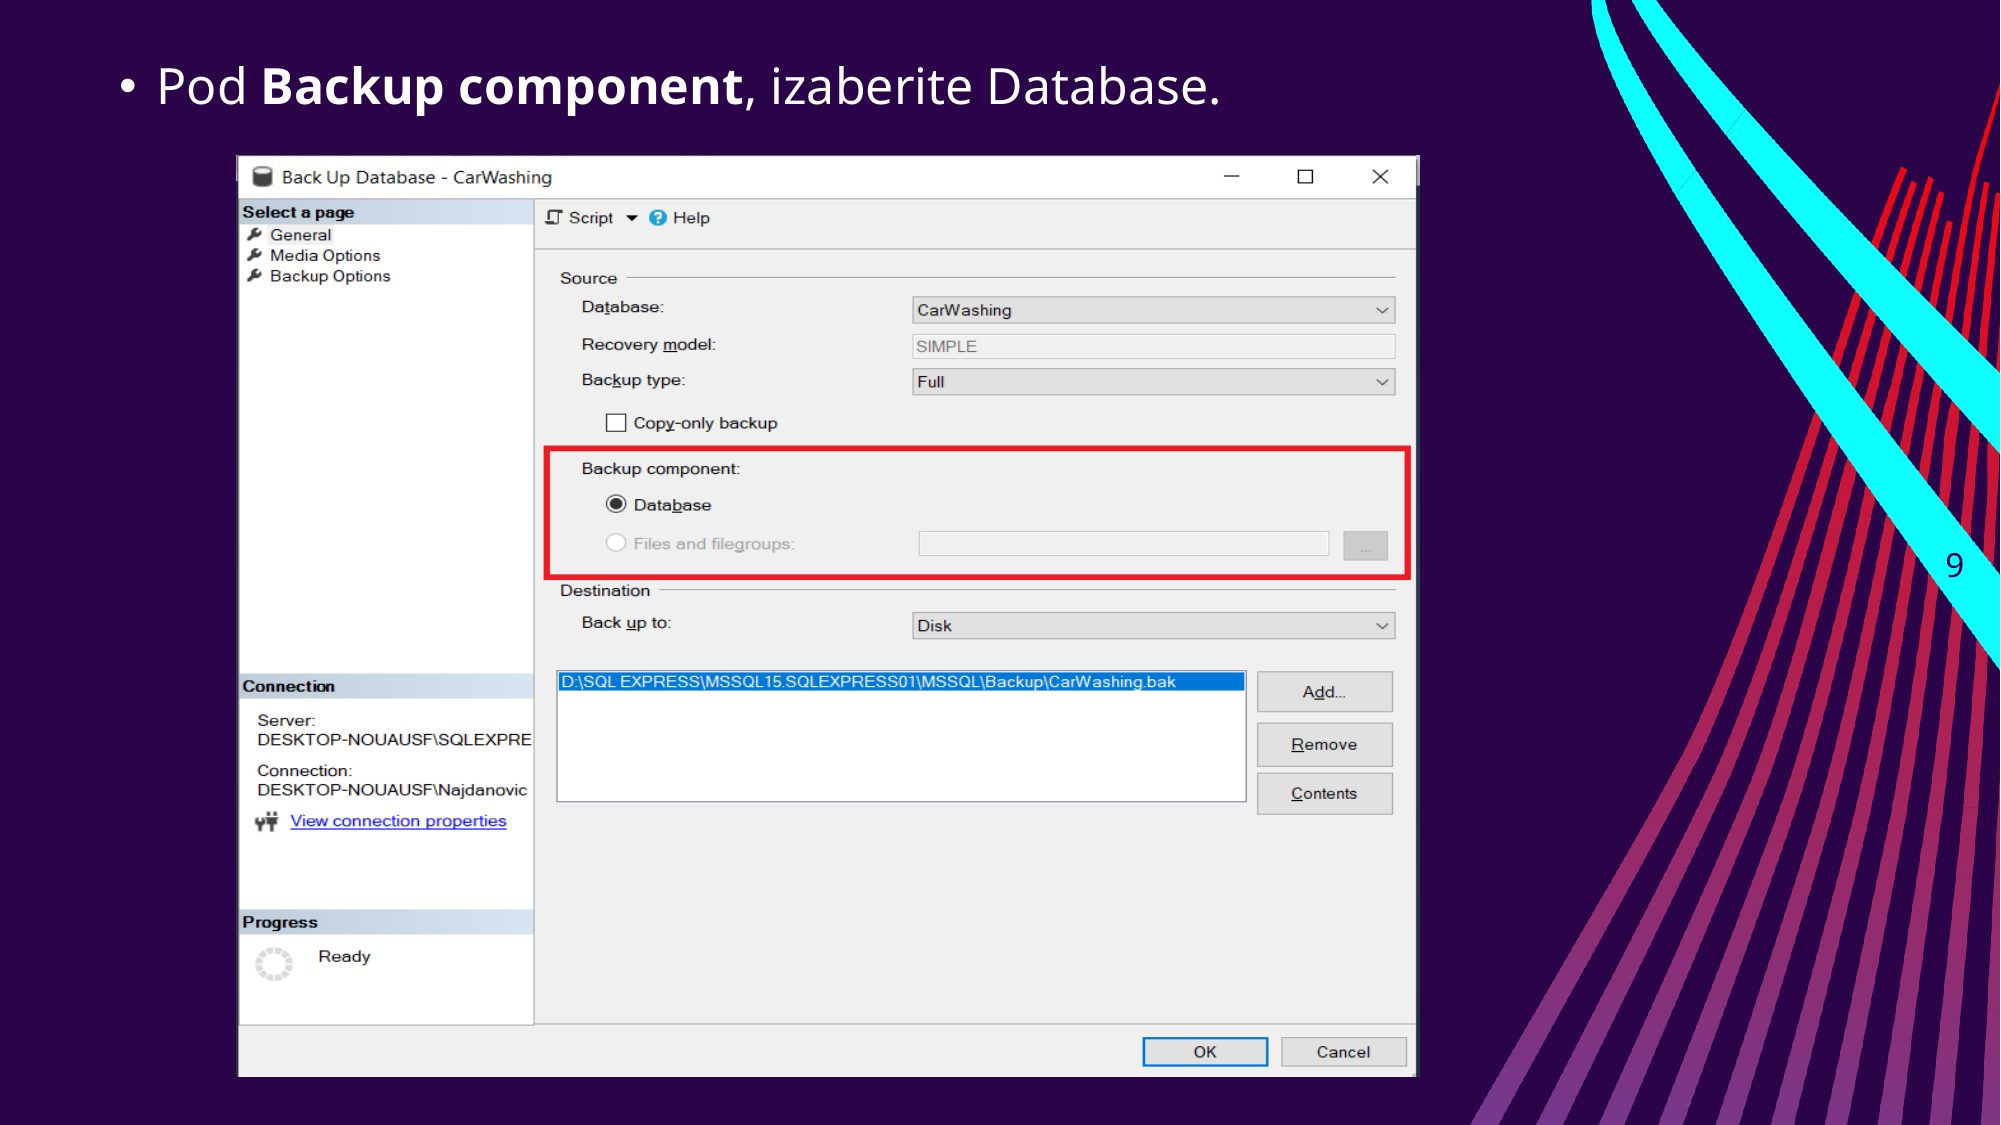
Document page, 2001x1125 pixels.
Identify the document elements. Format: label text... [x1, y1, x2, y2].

list Pod Backup component, izaberite Database. [104, 53, 1361, 139]
picture [0, 0, 2000, 1125]
slide_number 9 [1889, 519, 1980, 615]
